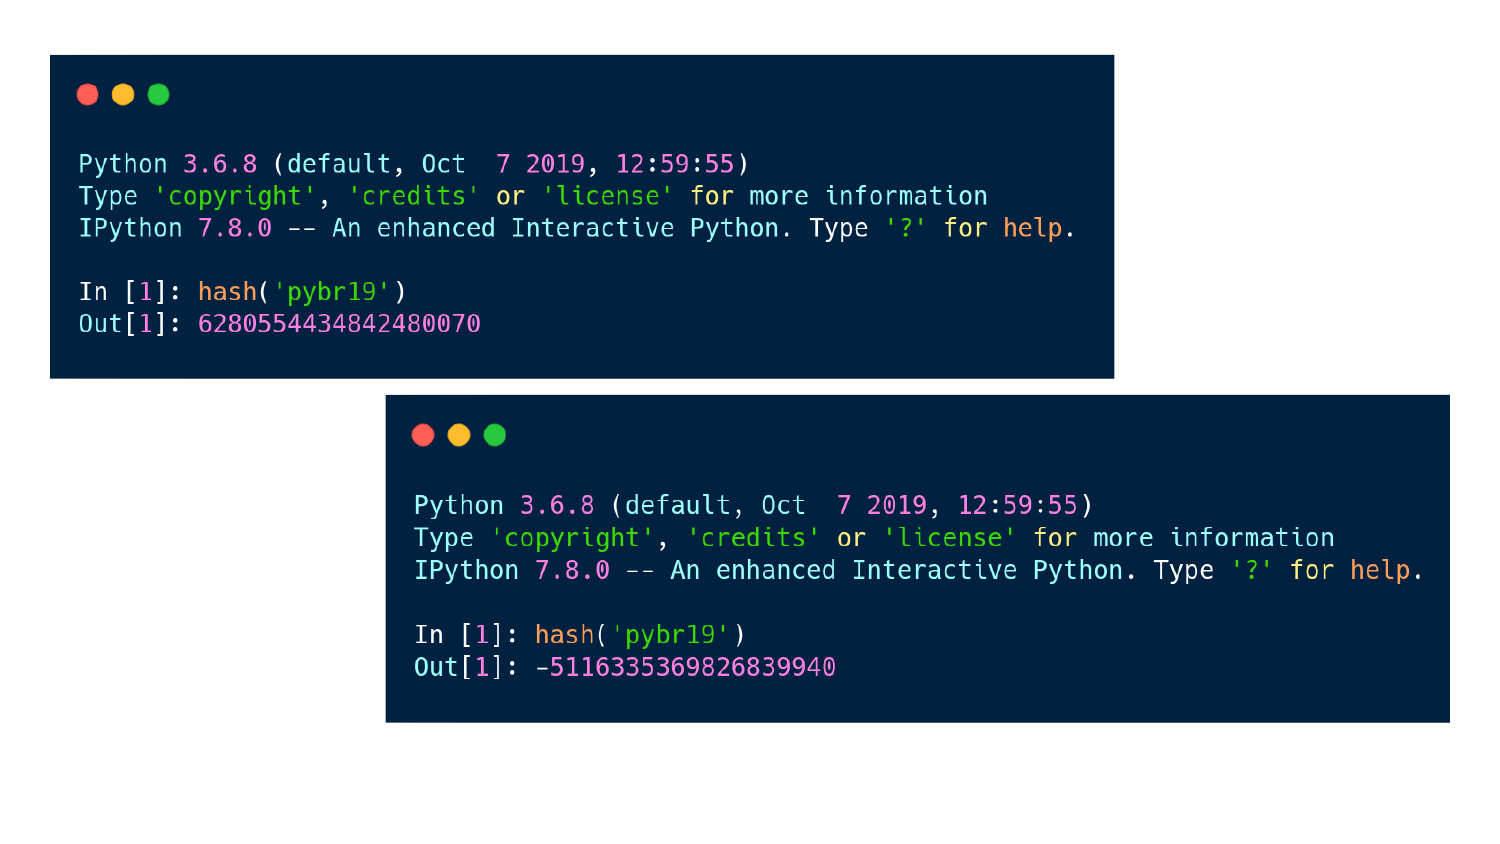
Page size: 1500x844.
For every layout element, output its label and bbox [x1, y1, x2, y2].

picture [49, 54, 1115, 379]
picture [385, 394, 1451, 723]
